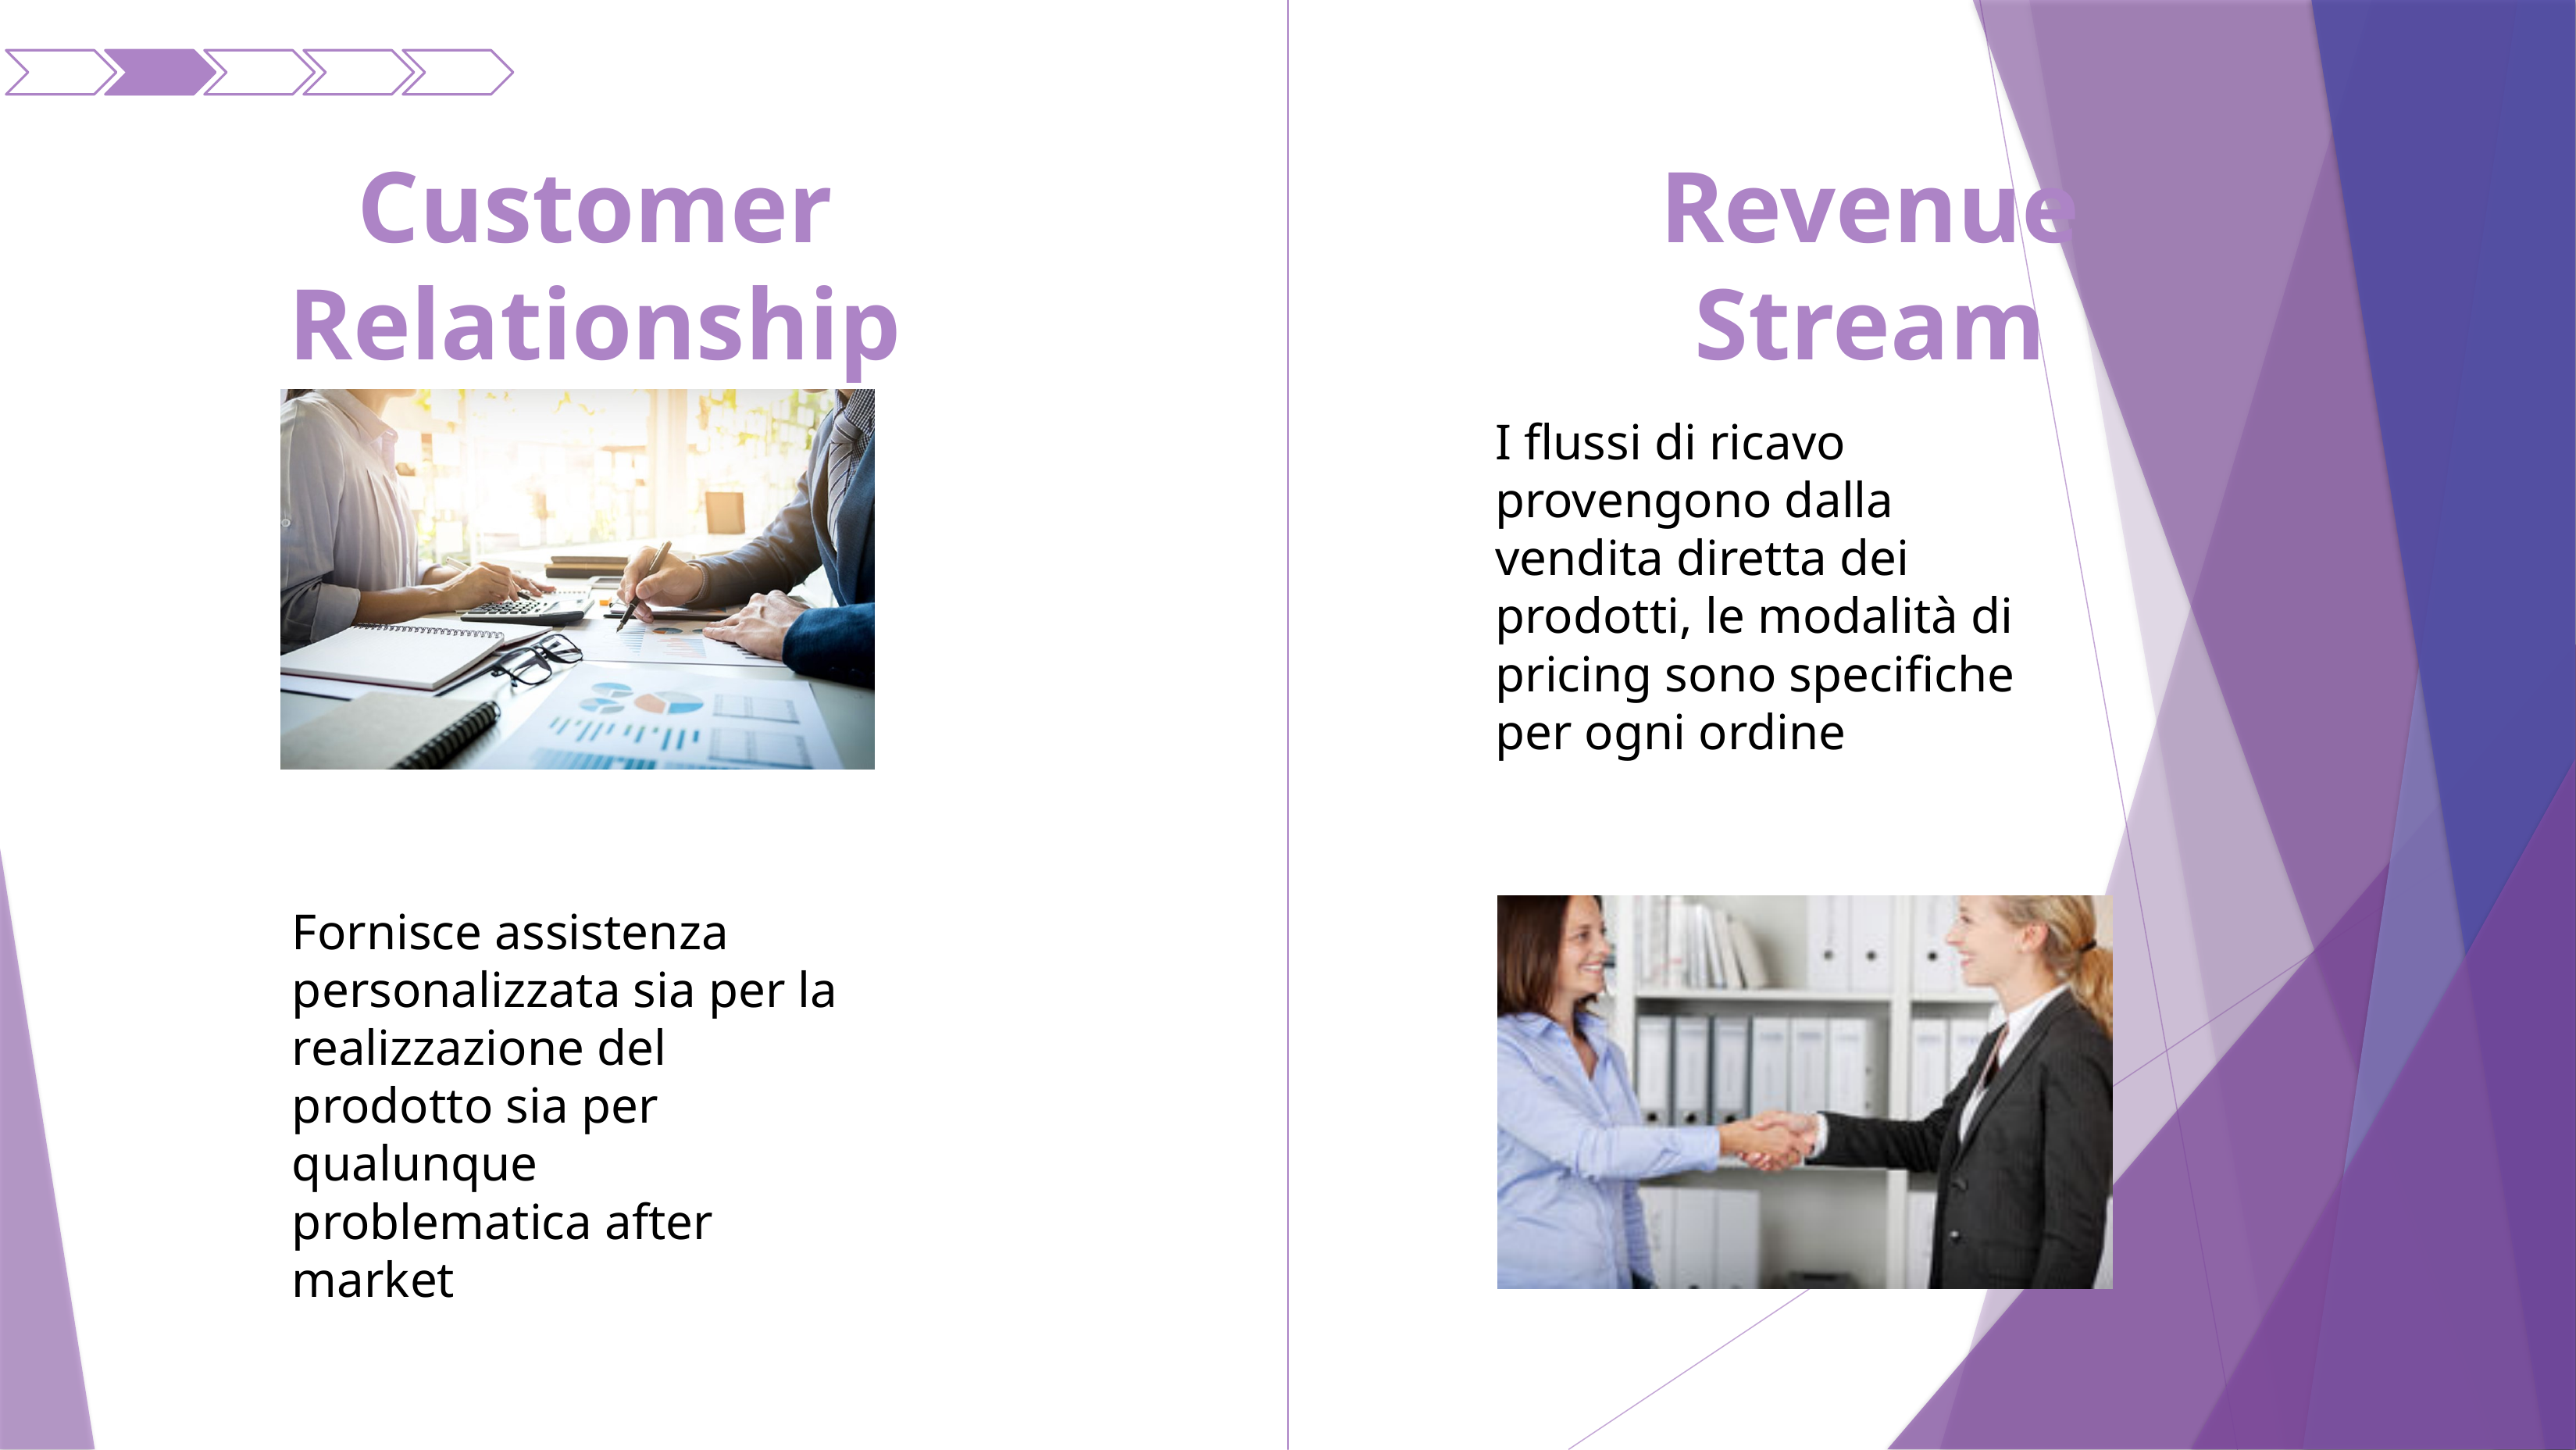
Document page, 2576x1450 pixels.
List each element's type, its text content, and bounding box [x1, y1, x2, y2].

text_box Revenue Stream​ [1475, 134, 2264, 389]
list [280, 389, 875, 770]
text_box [5, 0, 514, 145]
text_box Fornisce assistenza personalizzata sia per la realizzazione del prodotto sia per qualunque problematica after market [280, 895, 853, 1313]
picture [1497, 895, 2114, 1290]
text_box I flussi di ricavo provengono dalla vendita diretta dei prodotti, le modalità di pricing sono specifiche per ogni ordine​ [1475, 401, 2056, 769]
text_box Customer Relationship​ [58, 134, 1133, 389]
